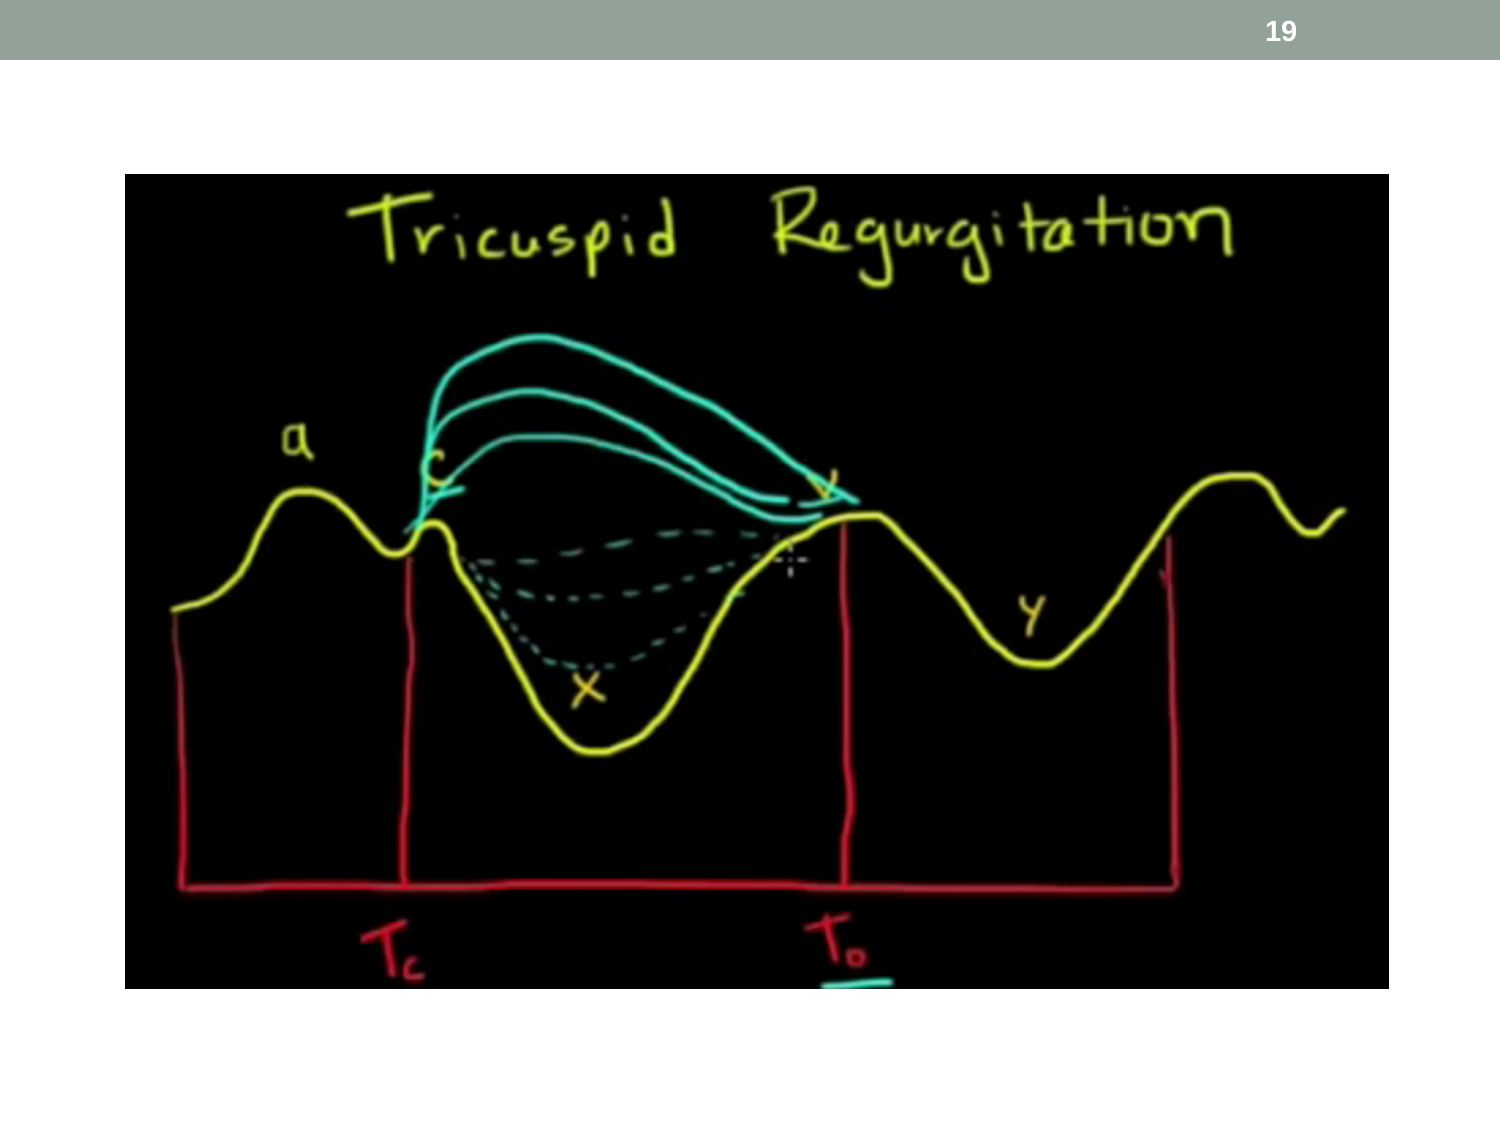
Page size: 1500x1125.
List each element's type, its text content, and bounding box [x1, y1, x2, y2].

picture [124, 174, 1389, 989]
slide_number 19 [1250, 3, 1425, 57]
